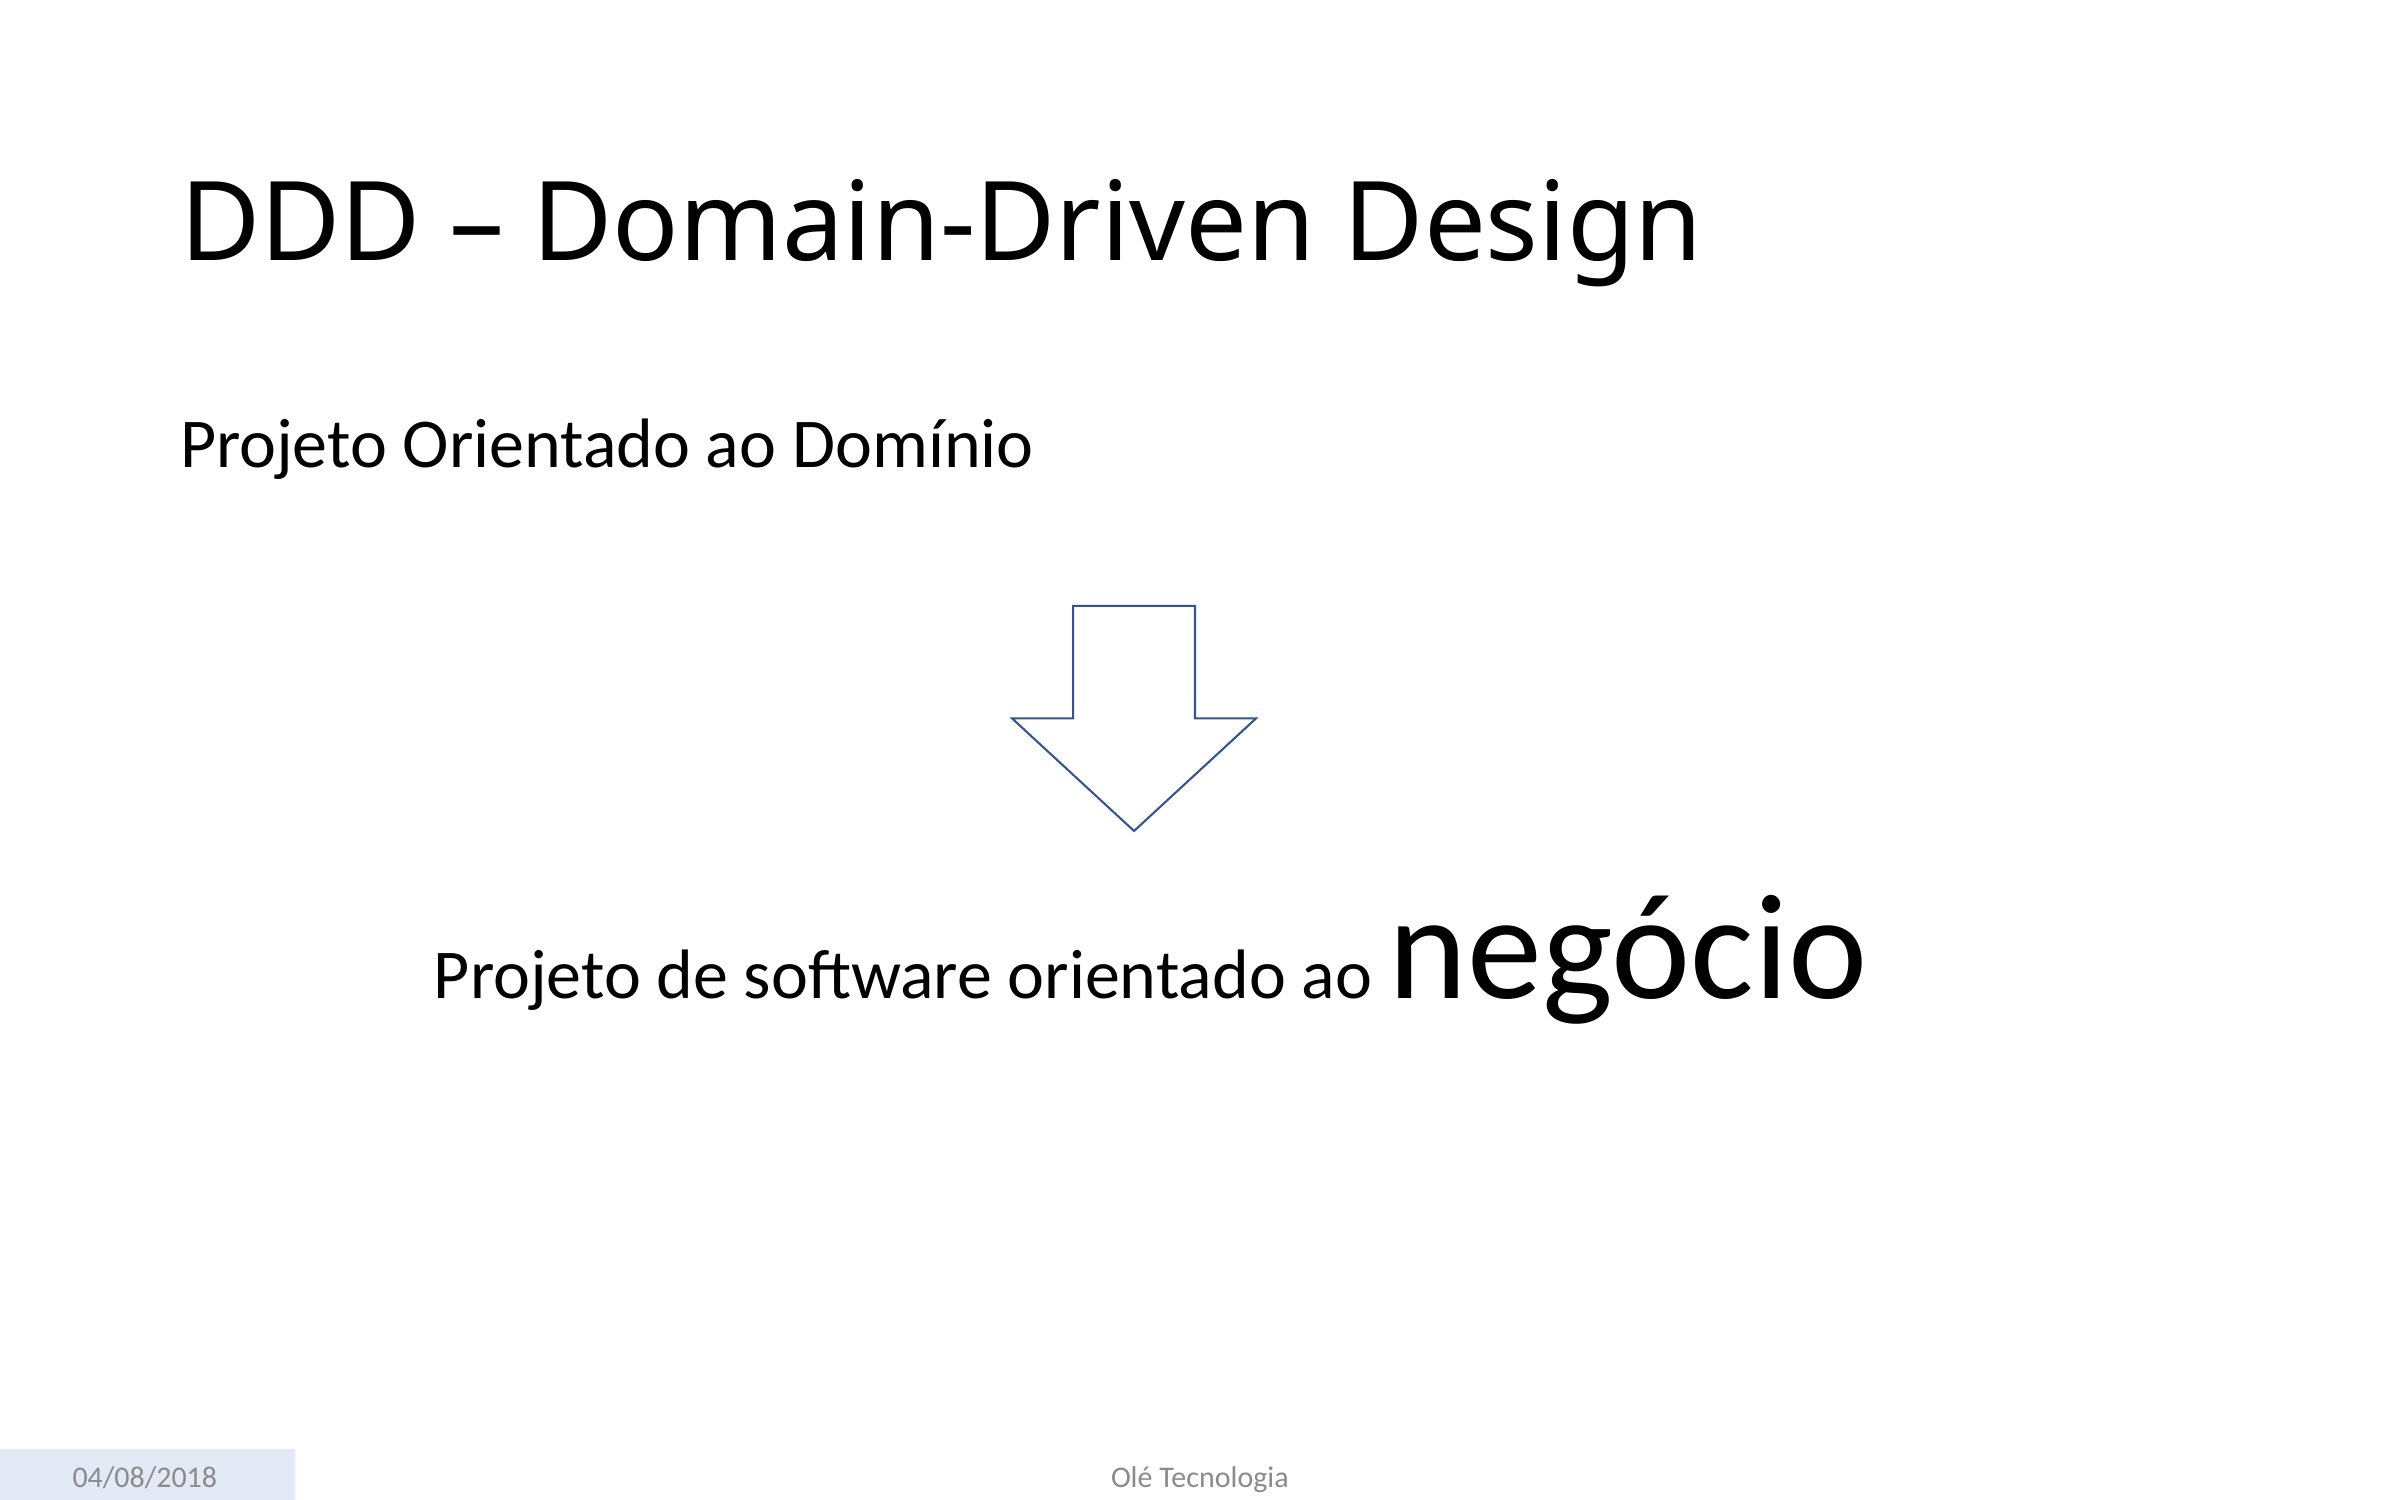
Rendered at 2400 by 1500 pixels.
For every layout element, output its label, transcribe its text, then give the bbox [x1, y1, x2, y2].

title DDD – Domain-Driven Design [165, 79, 2235, 370]
list Projeto Orientado ao Domínio [165, 399, 2235, 506]
text_box Projeto de software orientado ao negócio [419, 841, 1883, 1036]
footer Olé Tecnologia [795, 1435, 1605, 1500]
text_box [1009, 604, 1259, 833]
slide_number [57, 1435, 598, 1500]
